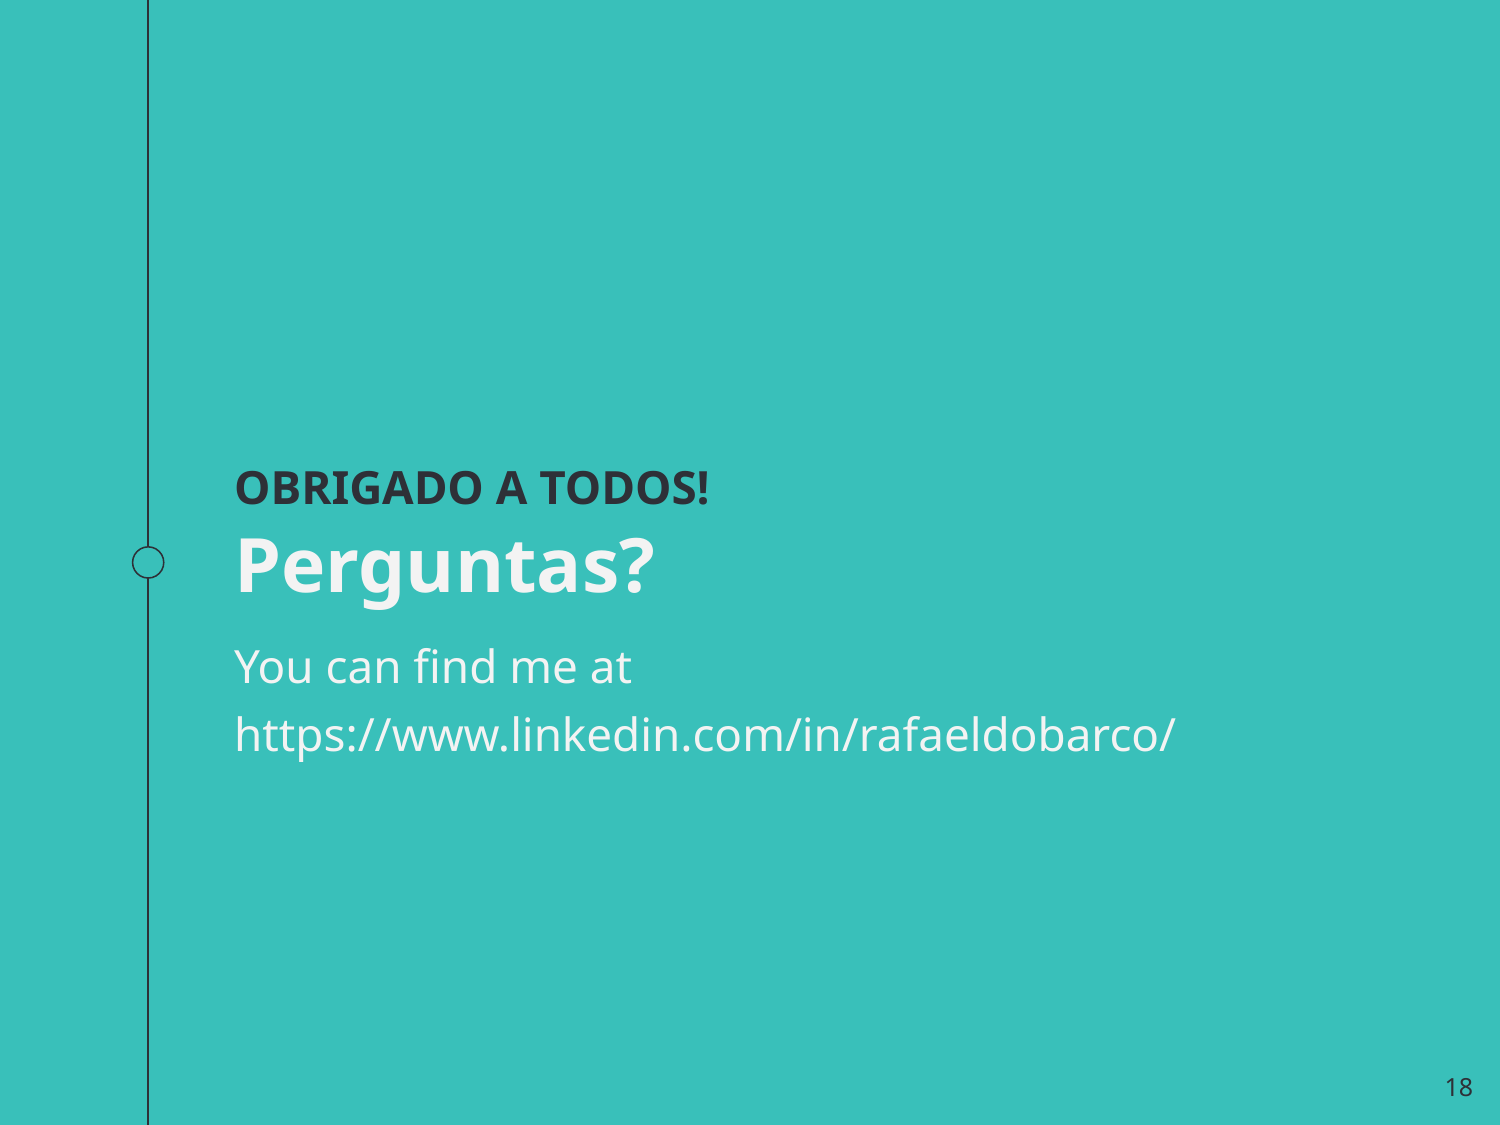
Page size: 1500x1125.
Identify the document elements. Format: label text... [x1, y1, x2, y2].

subtitle Perguntas? [219, 495, 1423, 622]
text_box [289, 450, 320, 501]
title OBRIGADO A TODOS! [219, 275, 1423, 495]
list You can find me at https://www.linkedin.com/in/rafaeldobarco/ [219, 622, 1423, 809]
slide_number 18 [1398, 1056, 1489, 1125]
